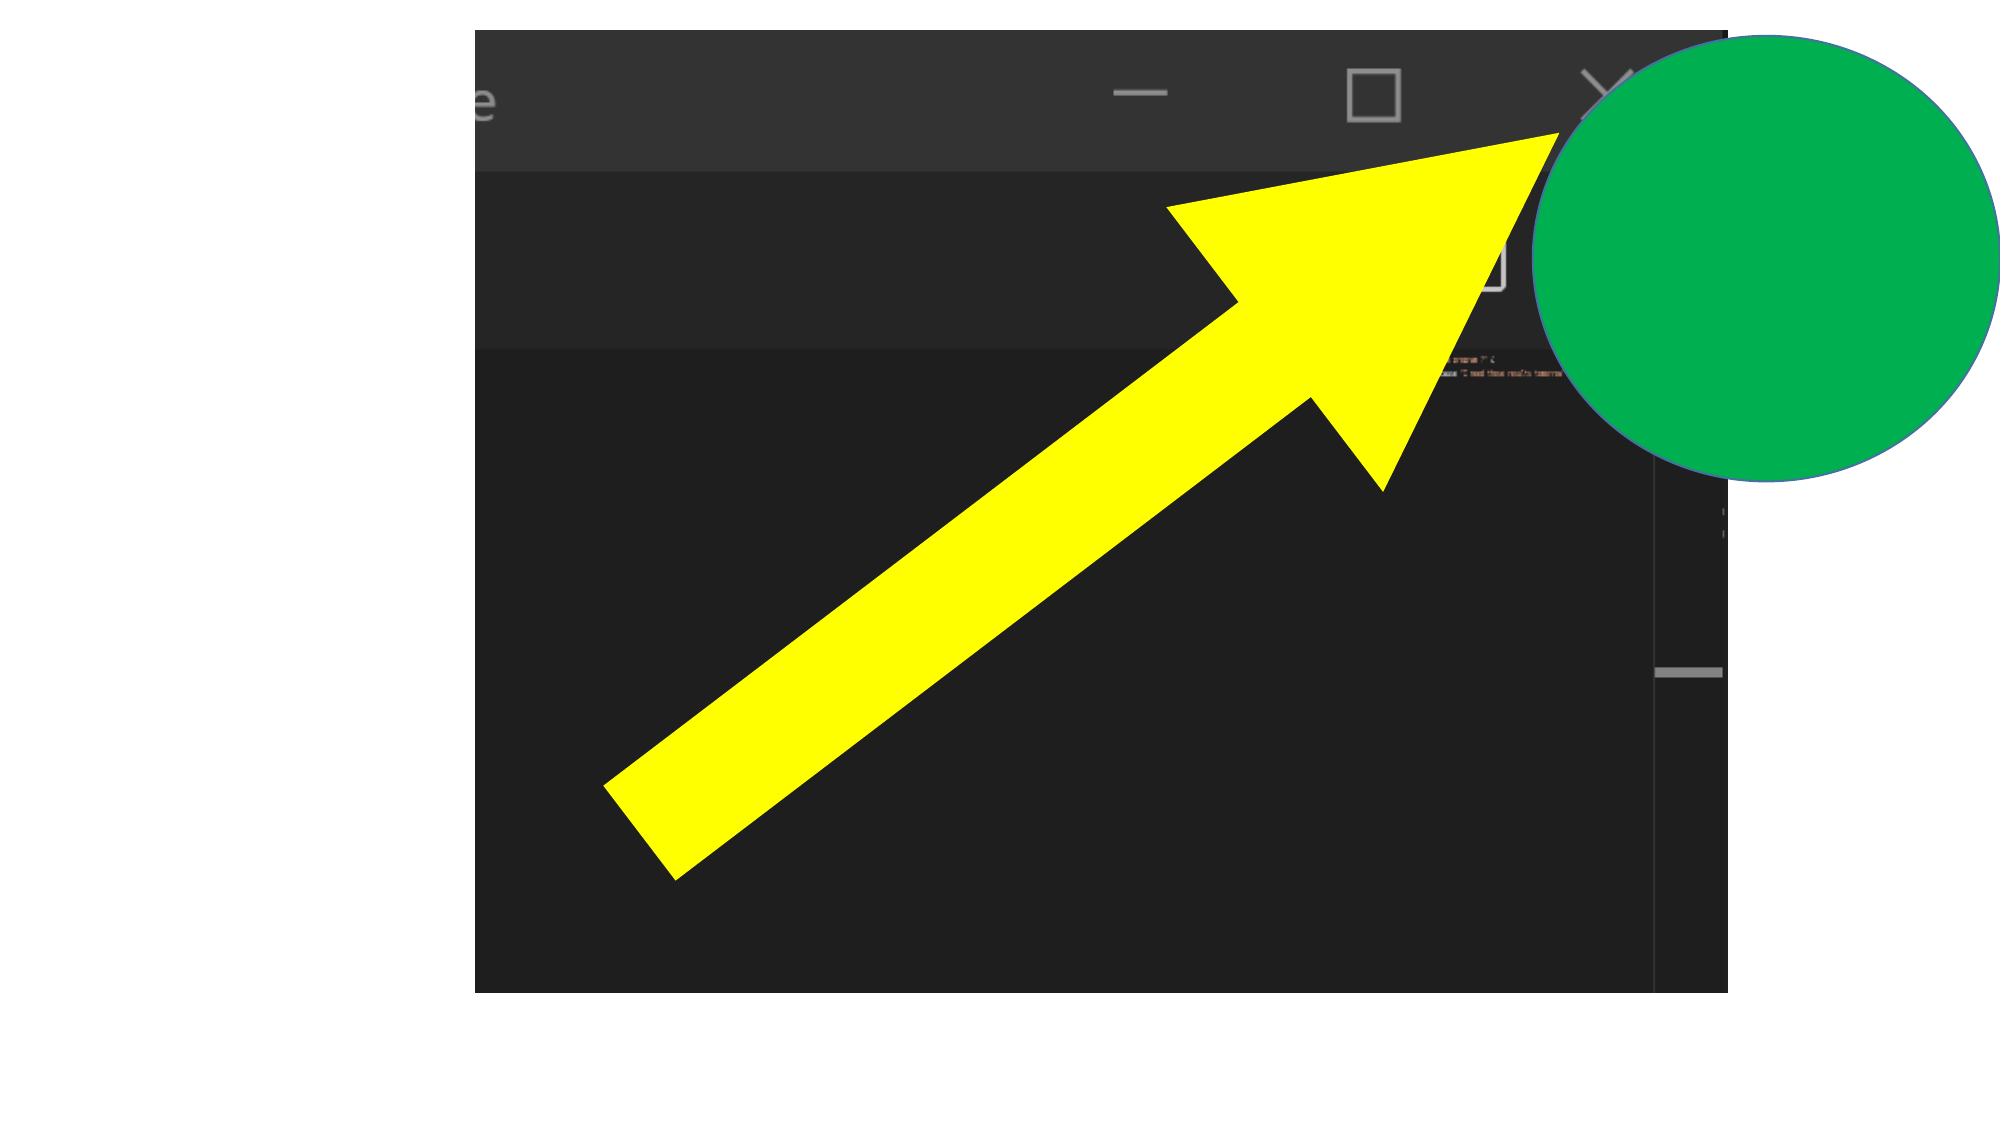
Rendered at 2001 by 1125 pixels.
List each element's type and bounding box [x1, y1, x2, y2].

picture [475, 29, 1730, 993]
text_box [639, 132, 1560, 834]
text_box [1730, 34, 2000, 483]
